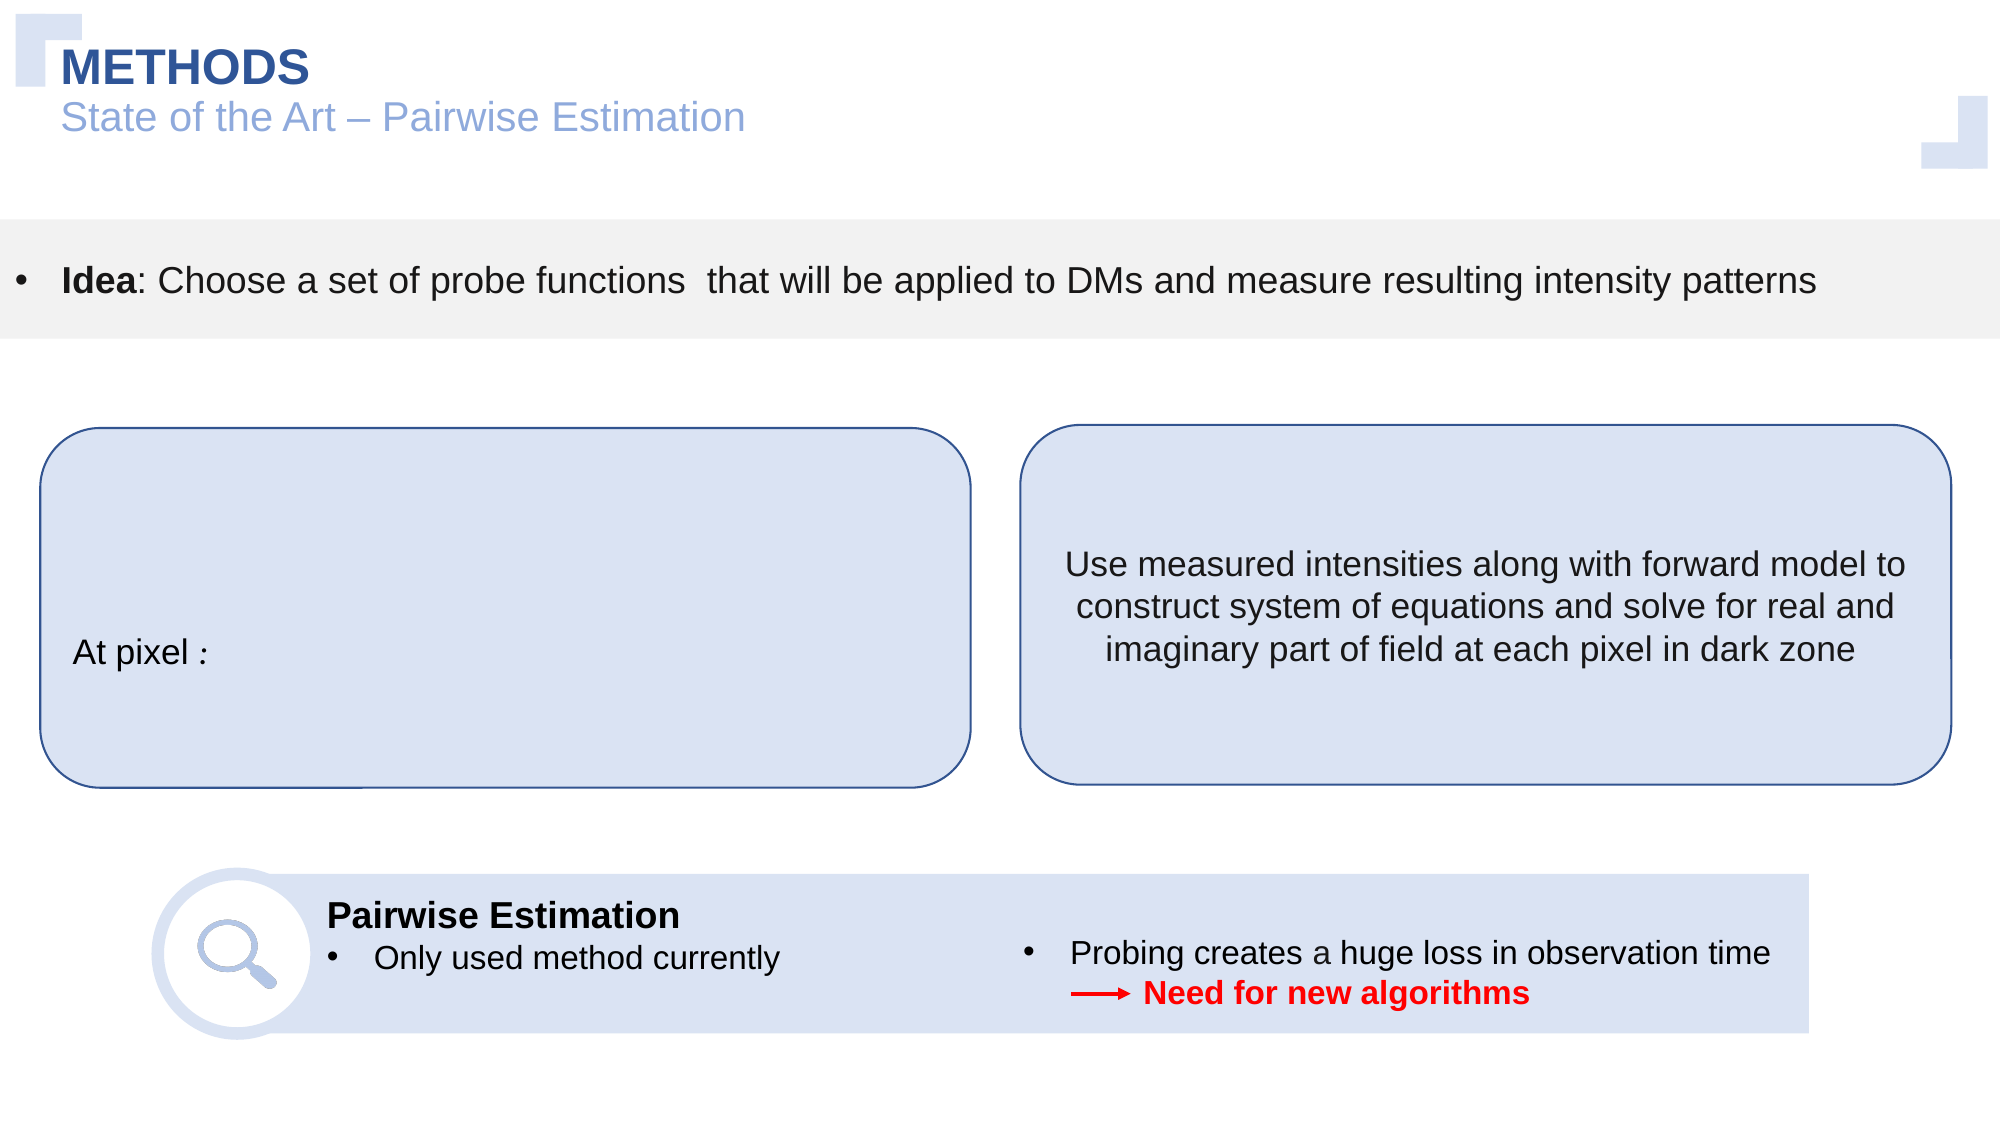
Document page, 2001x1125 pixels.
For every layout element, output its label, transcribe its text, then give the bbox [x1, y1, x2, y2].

text_box Use measured intensities along with forward model to construct system of equations and solve for real and imaginary part of field at each pixel in dark zone [1019, 423, 1953, 786]
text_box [0, 163, 2000, 422]
text_box METHODS State of the Art – Pairwise Estimation [45, 45, 1958, 148]
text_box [157, 873, 1810, 1034]
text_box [1921, 95, 1988, 163]
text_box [15, 13, 82, 87]
